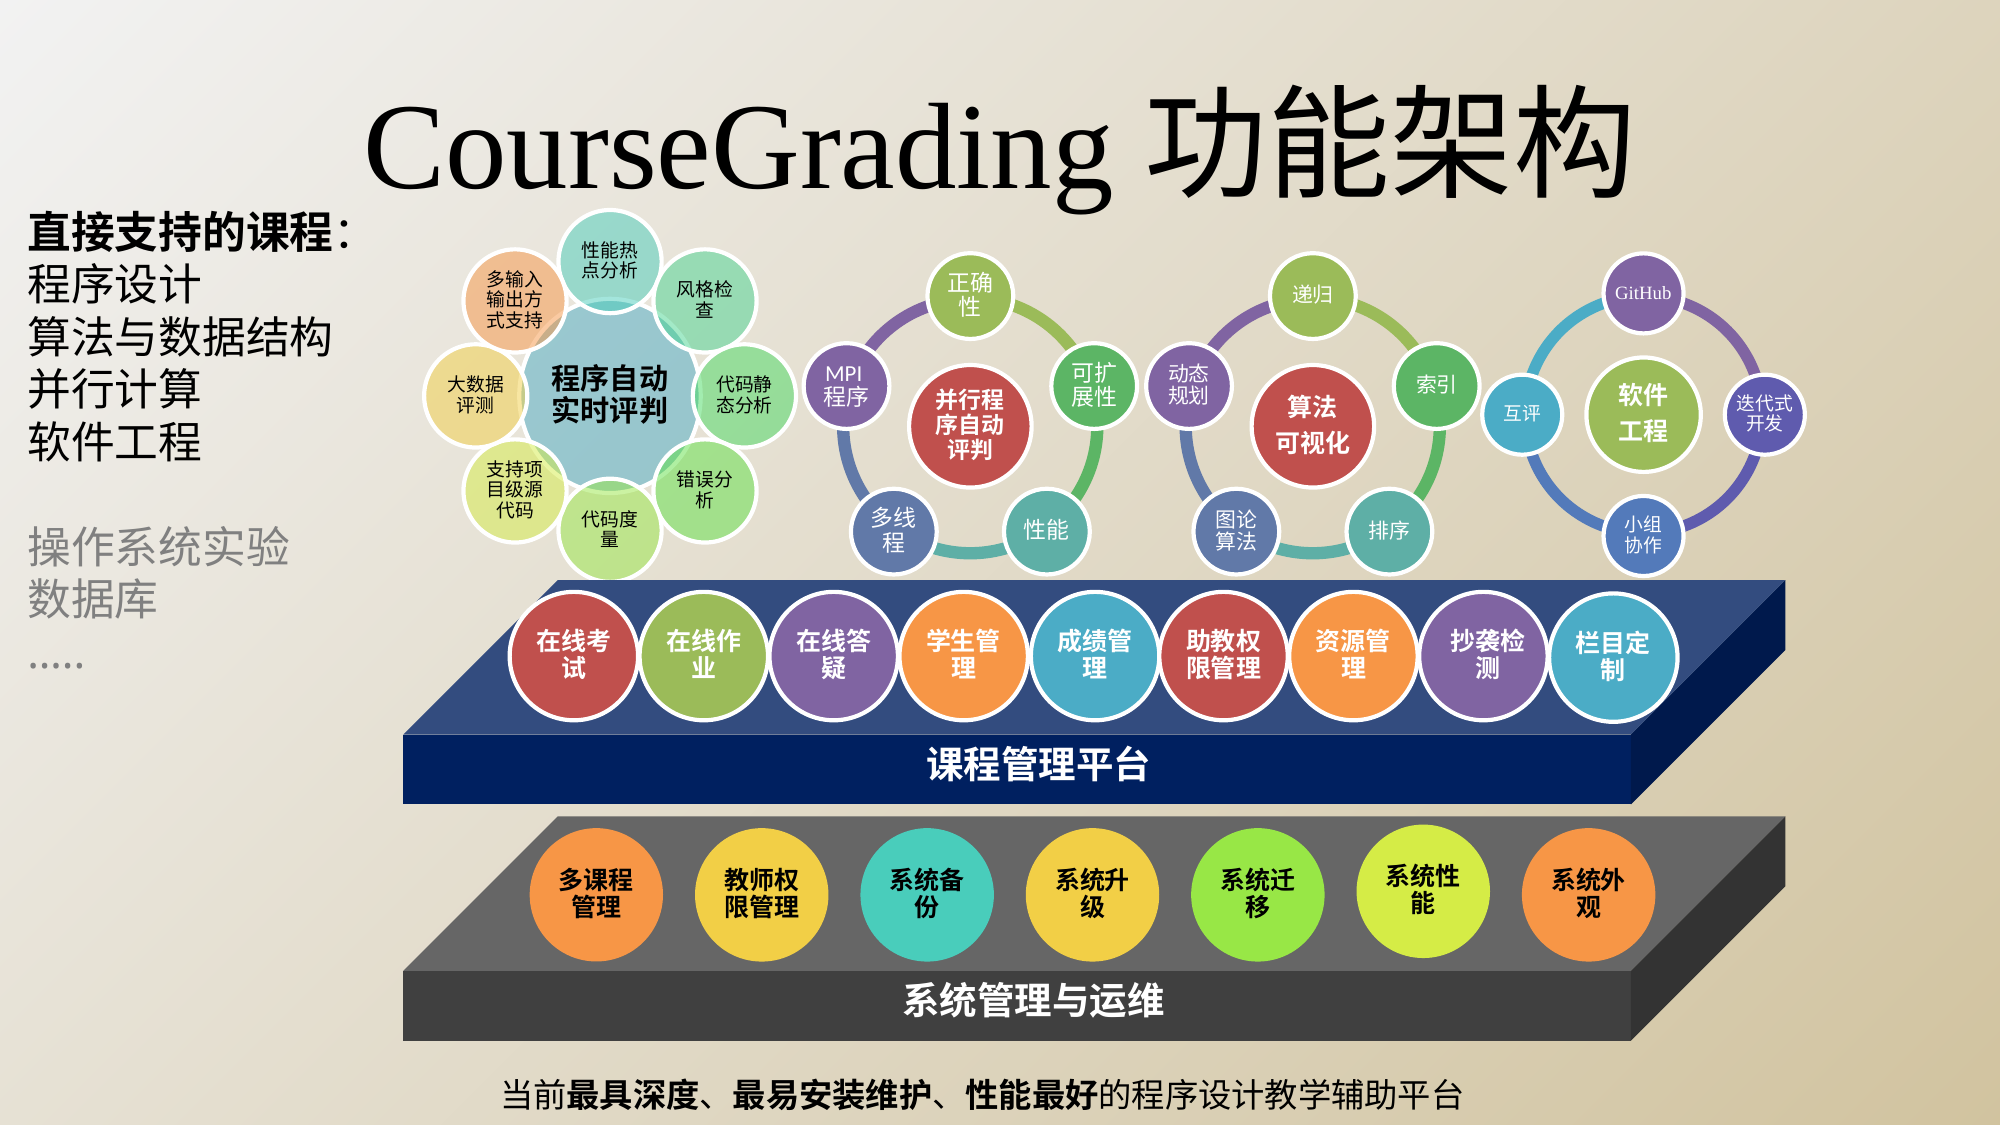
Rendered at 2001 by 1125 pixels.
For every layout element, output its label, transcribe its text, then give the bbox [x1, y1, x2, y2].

text_box 直接支持的课程： 程序设计 算法与数据结构 并行计算 软件工程 操作系统实验 数据库 ….. [7, 194, 425, 688]
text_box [1454, 253, 1833, 577]
title CourseGrading功能架构 [99, 45, 1900, 233]
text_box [403, 816, 1786, 1041]
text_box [403, 579, 1786, 805]
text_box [1123, 252, 1453, 577]
text_box 当前最具深度、最易安装维护、性能最好的程序设计教学辅助平台 [480, 1064, 1489, 1125]
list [344, 209, 877, 583]
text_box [781, 252, 1122, 577]
